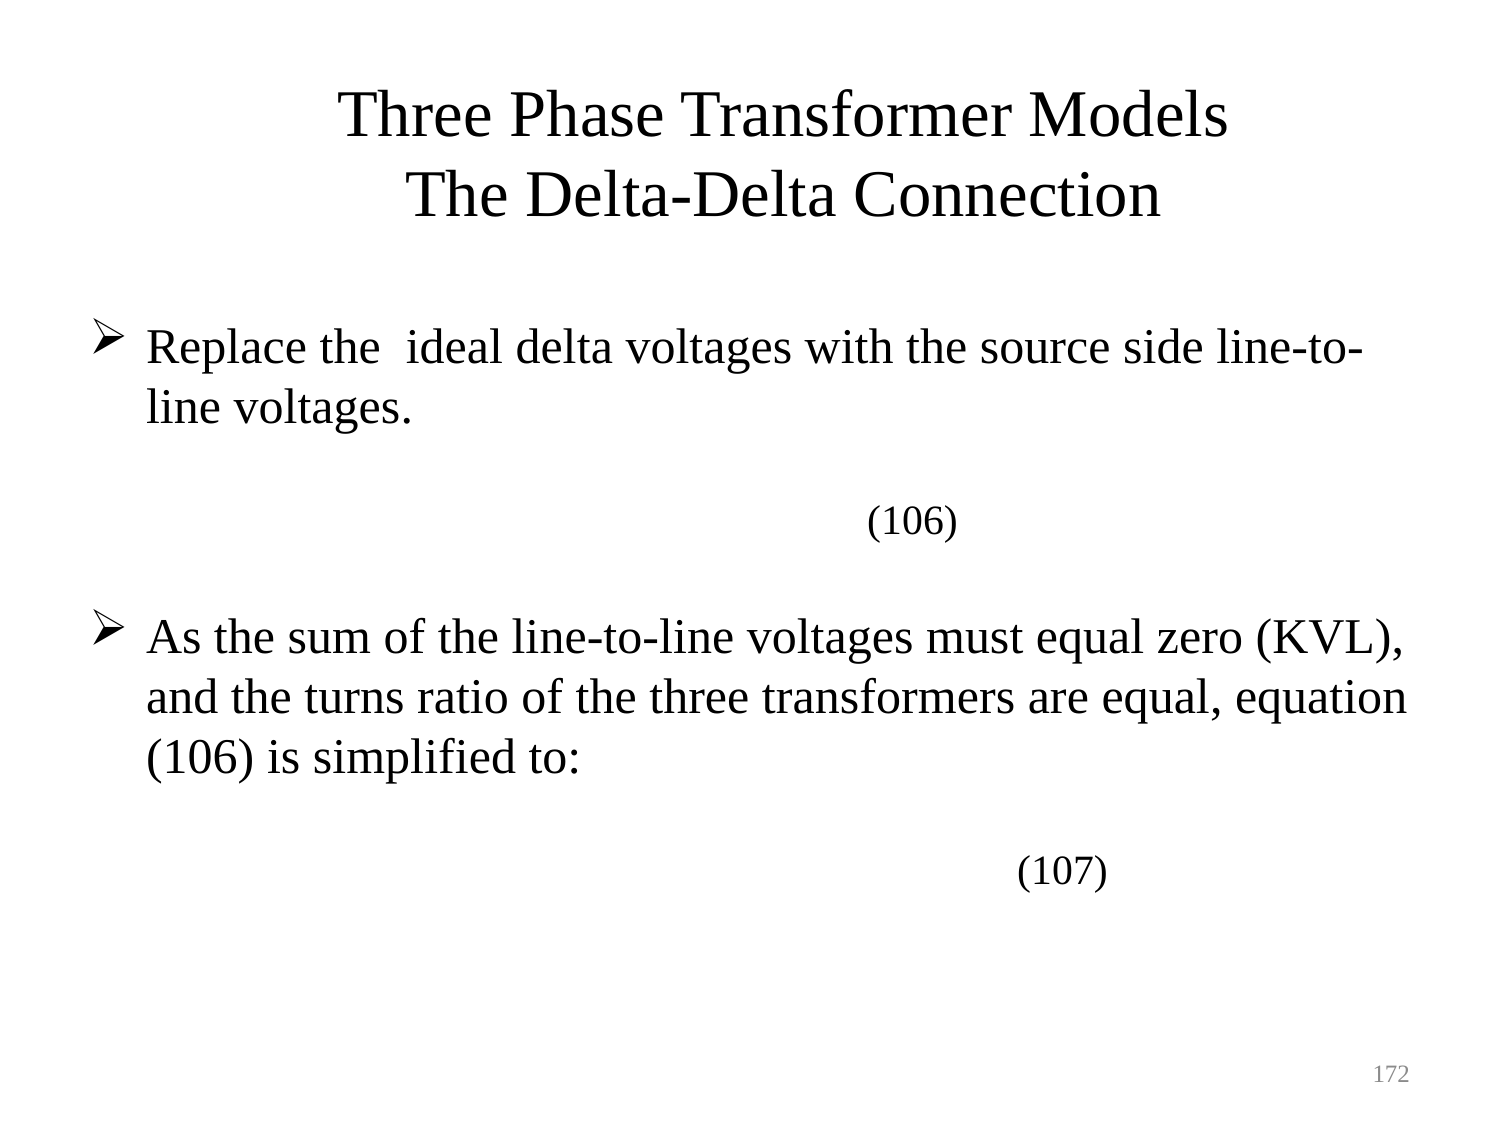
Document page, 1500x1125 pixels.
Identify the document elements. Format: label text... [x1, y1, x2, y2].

text_box Three Phase Transformer Models The Delta-Delta Connection [0, 62, 1497, 238]
slide_number 172 [1074, 1042, 1425, 1103]
